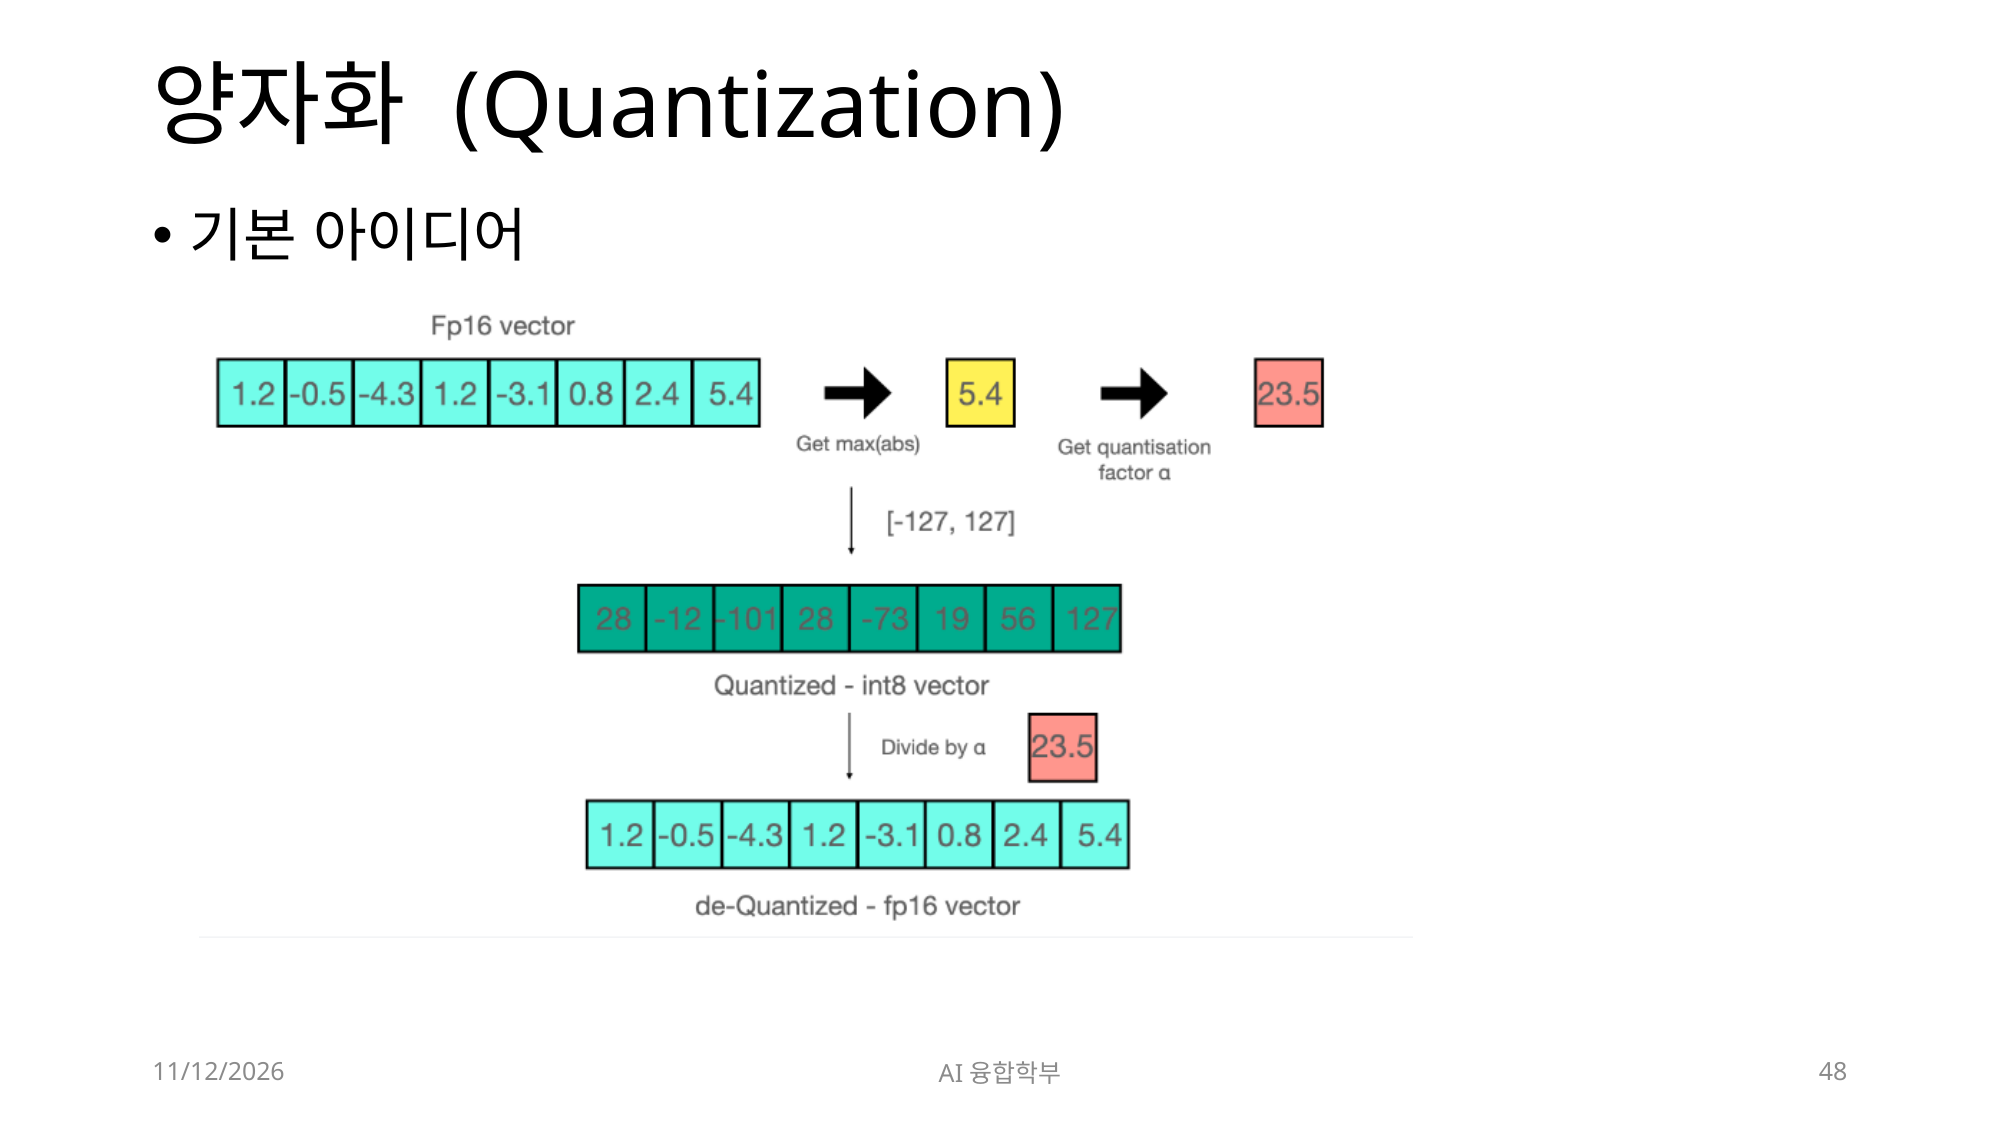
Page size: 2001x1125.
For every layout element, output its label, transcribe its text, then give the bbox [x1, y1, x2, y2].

list 기본 아이디어 [137, 199, 1863, 1014]
picture [198, 286, 1413, 939]
footer AI융합학부 [662, 1042, 1338, 1103]
slide_number 48 [1412, 1042, 1863, 1103]
title 양자화 (Quantization) [137, 31, 1863, 186]
slide_number 2024. 7. 10. [137, 1042, 588, 1103]
